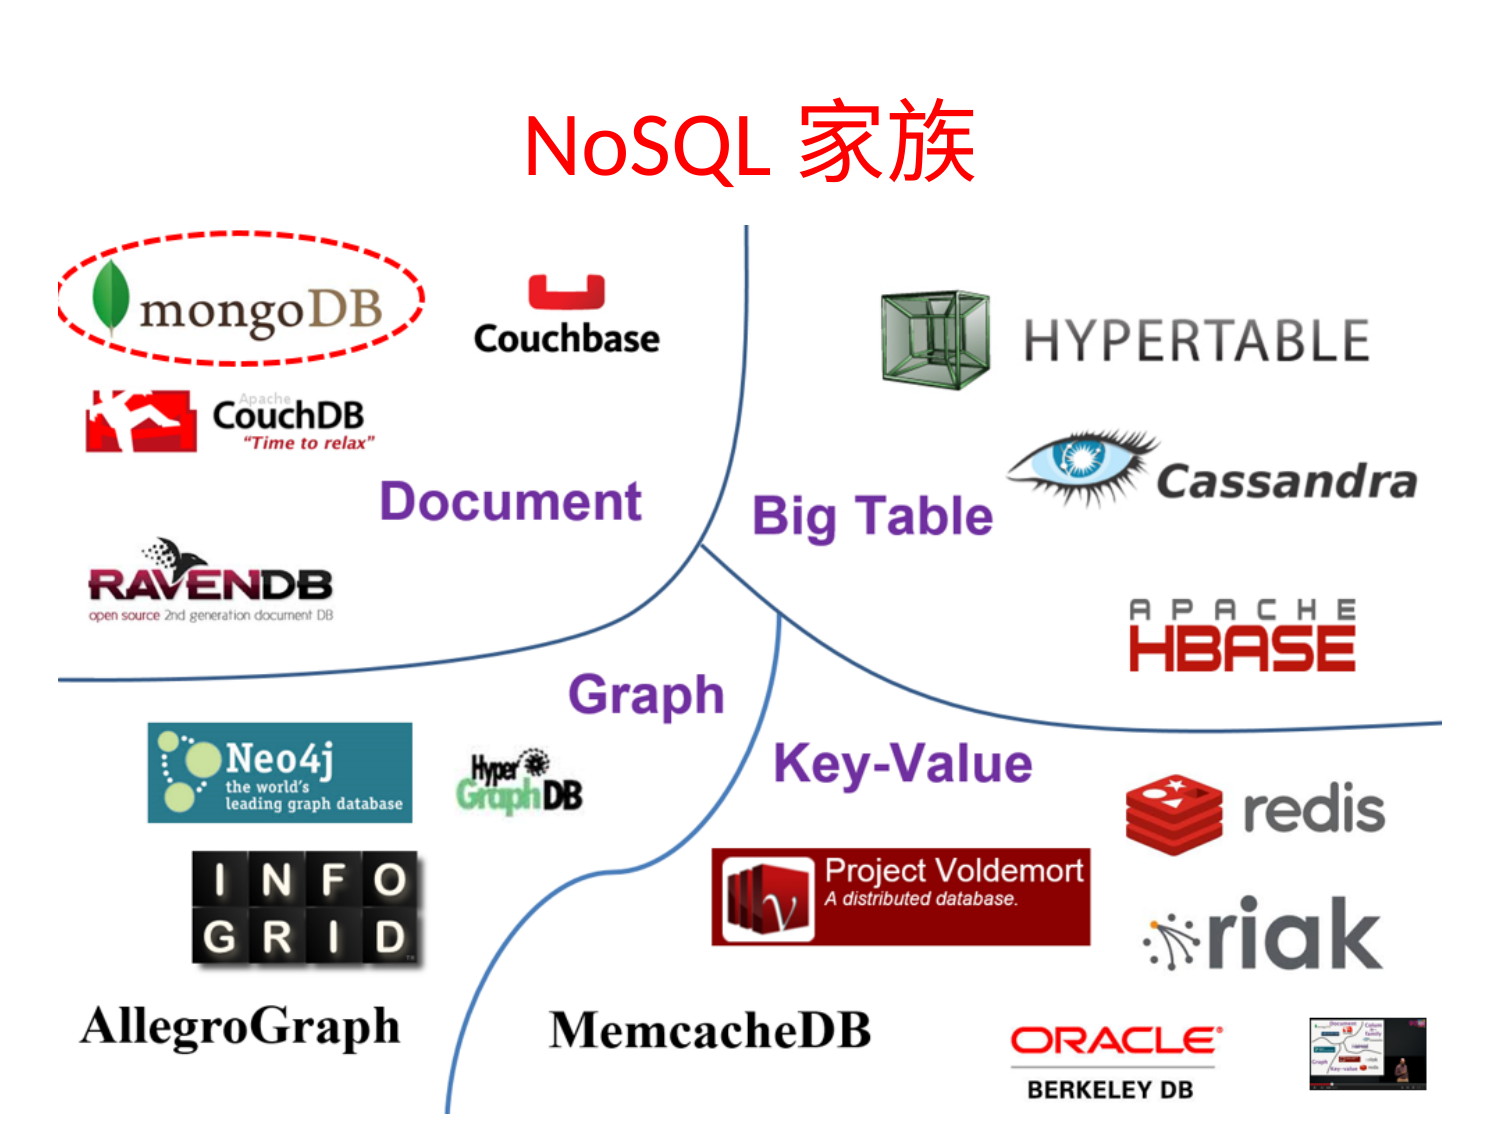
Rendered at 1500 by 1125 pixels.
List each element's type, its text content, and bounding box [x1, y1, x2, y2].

title NoSQL家族 [75, 45, 1425, 223]
picture [58, 224, 1442, 1114]
